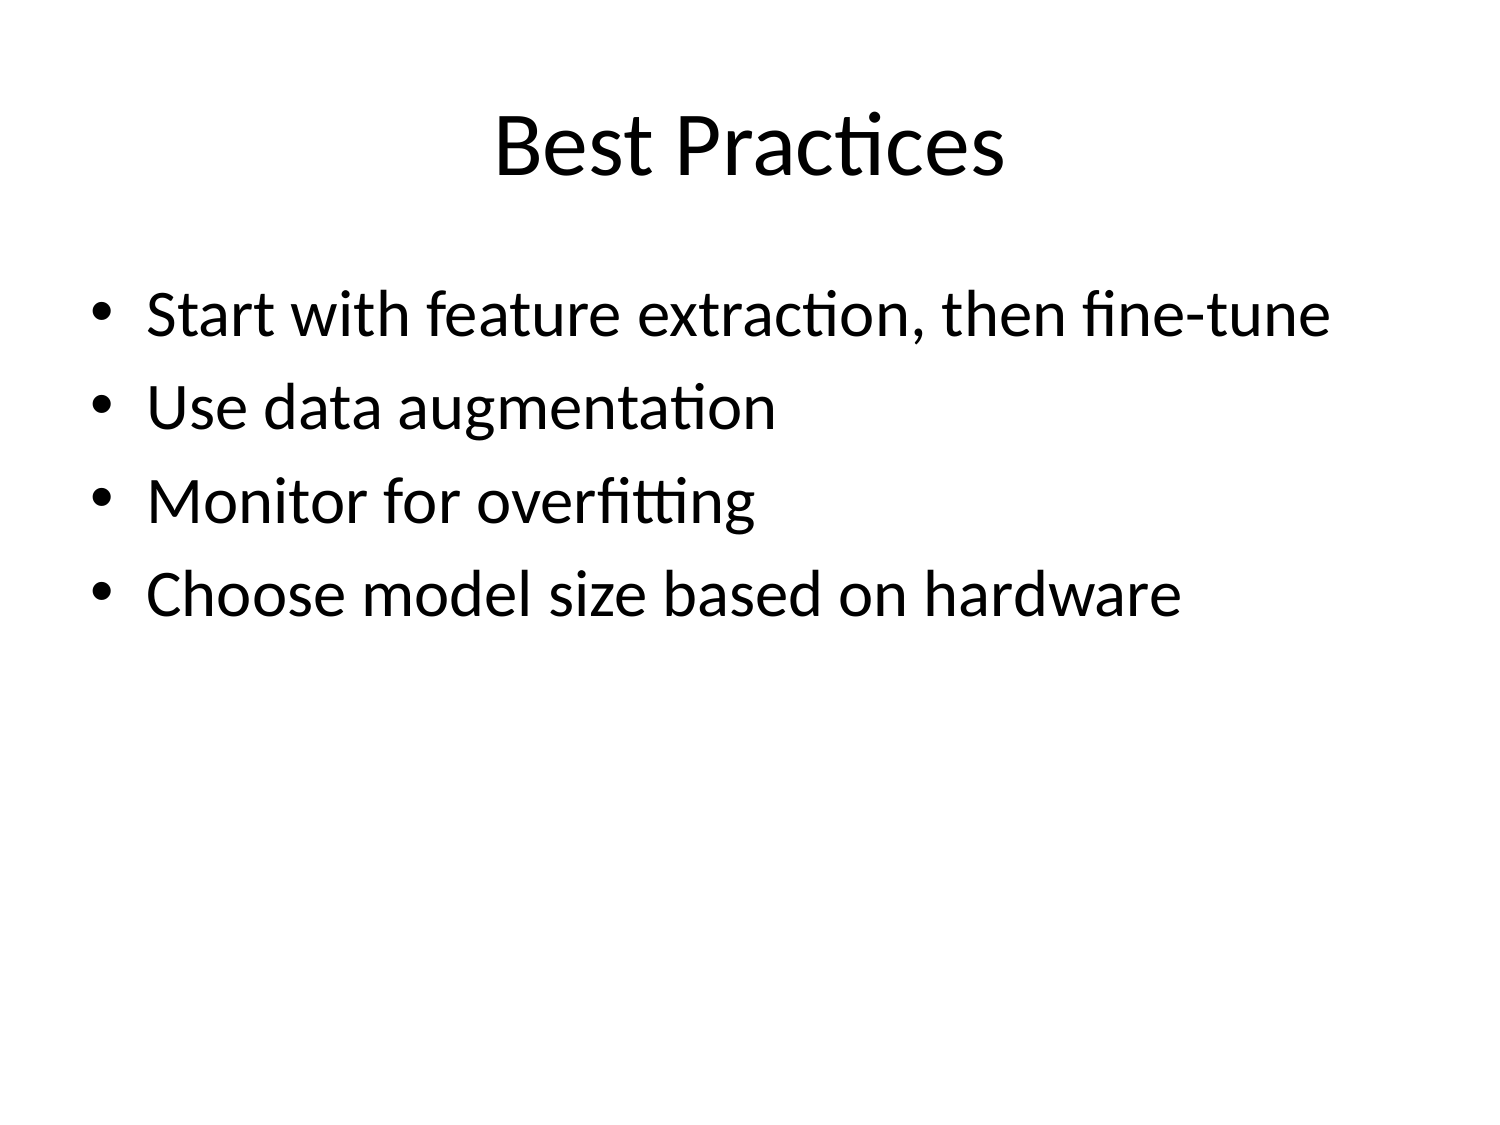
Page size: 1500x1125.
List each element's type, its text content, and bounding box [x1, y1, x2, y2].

title Best Practices [75, 45, 1425, 233]
list Start with feature extraction, then fine-tune Use data augmentation Monitor for overfitting Choose model size based on hardware [75, 262, 1425, 1005]
